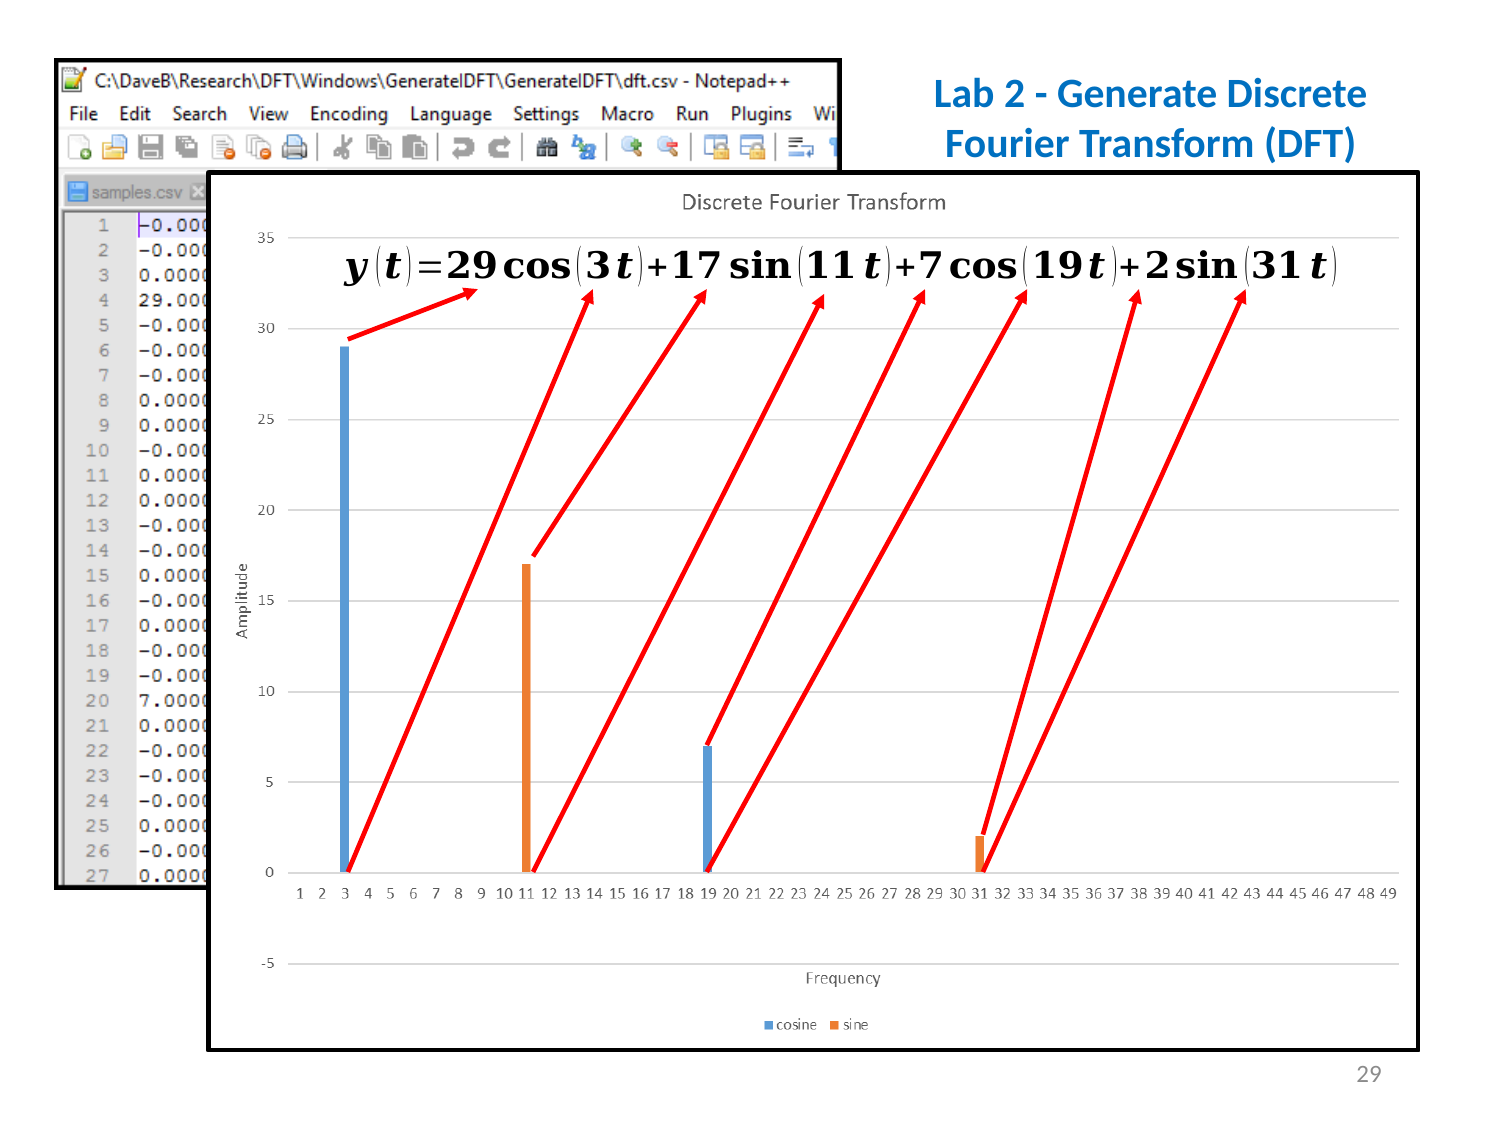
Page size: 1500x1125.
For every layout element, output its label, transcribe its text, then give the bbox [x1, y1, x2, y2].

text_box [982, 289, 1246, 872]
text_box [347, 289, 532, 872]
picture [54, 58, 1420, 1052]
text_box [706, 289, 982, 872]
text_box Lab 2 - Generate Discrete Fourier Transform (DFT) [896, 58, 1405, 170]
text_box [532, 289, 706, 293]
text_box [532, 293, 825, 873]
slide_number 29 [1059, 1052, 1397, 1103]
